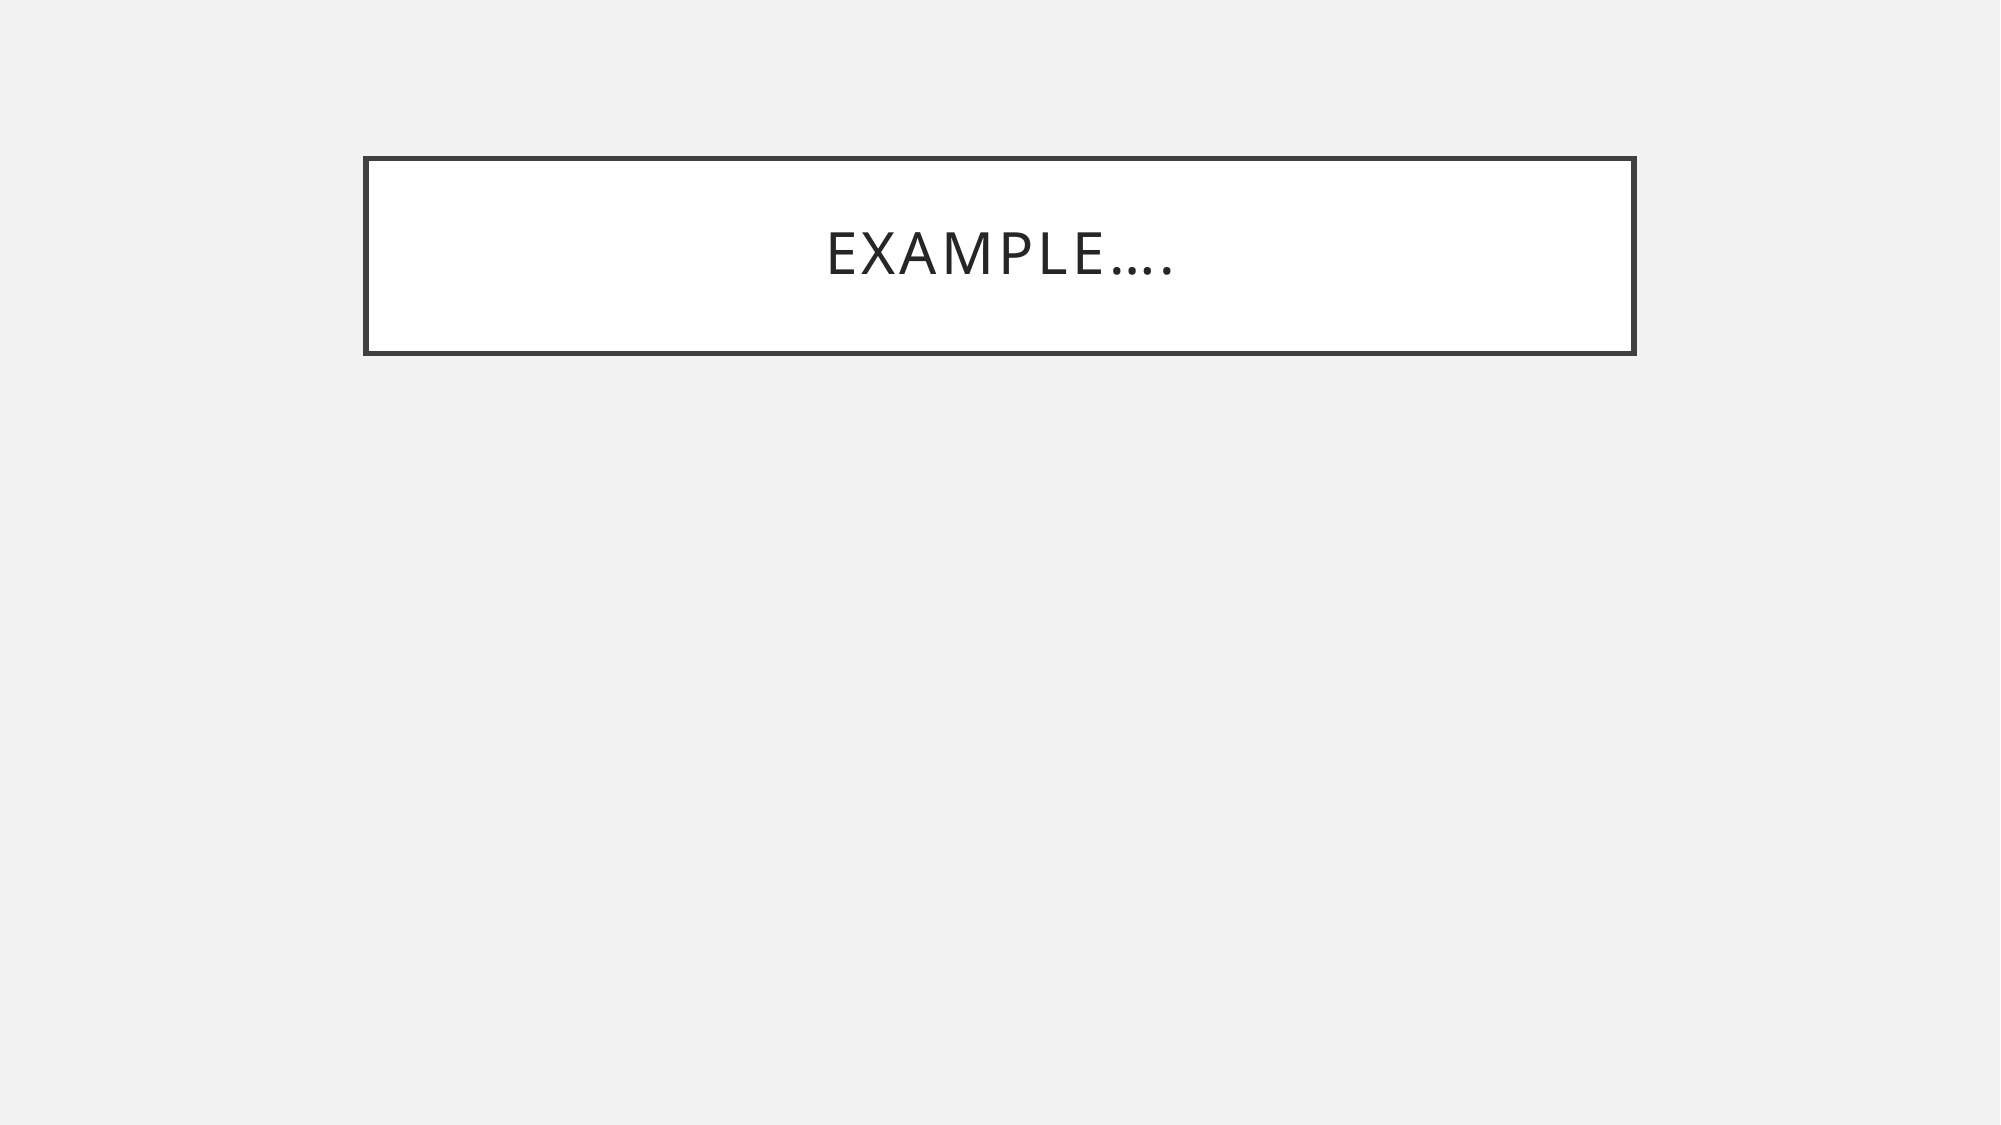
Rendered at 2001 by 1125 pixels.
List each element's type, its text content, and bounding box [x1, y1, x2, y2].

title EXAMPLE…. [363, 156, 1637, 356]
